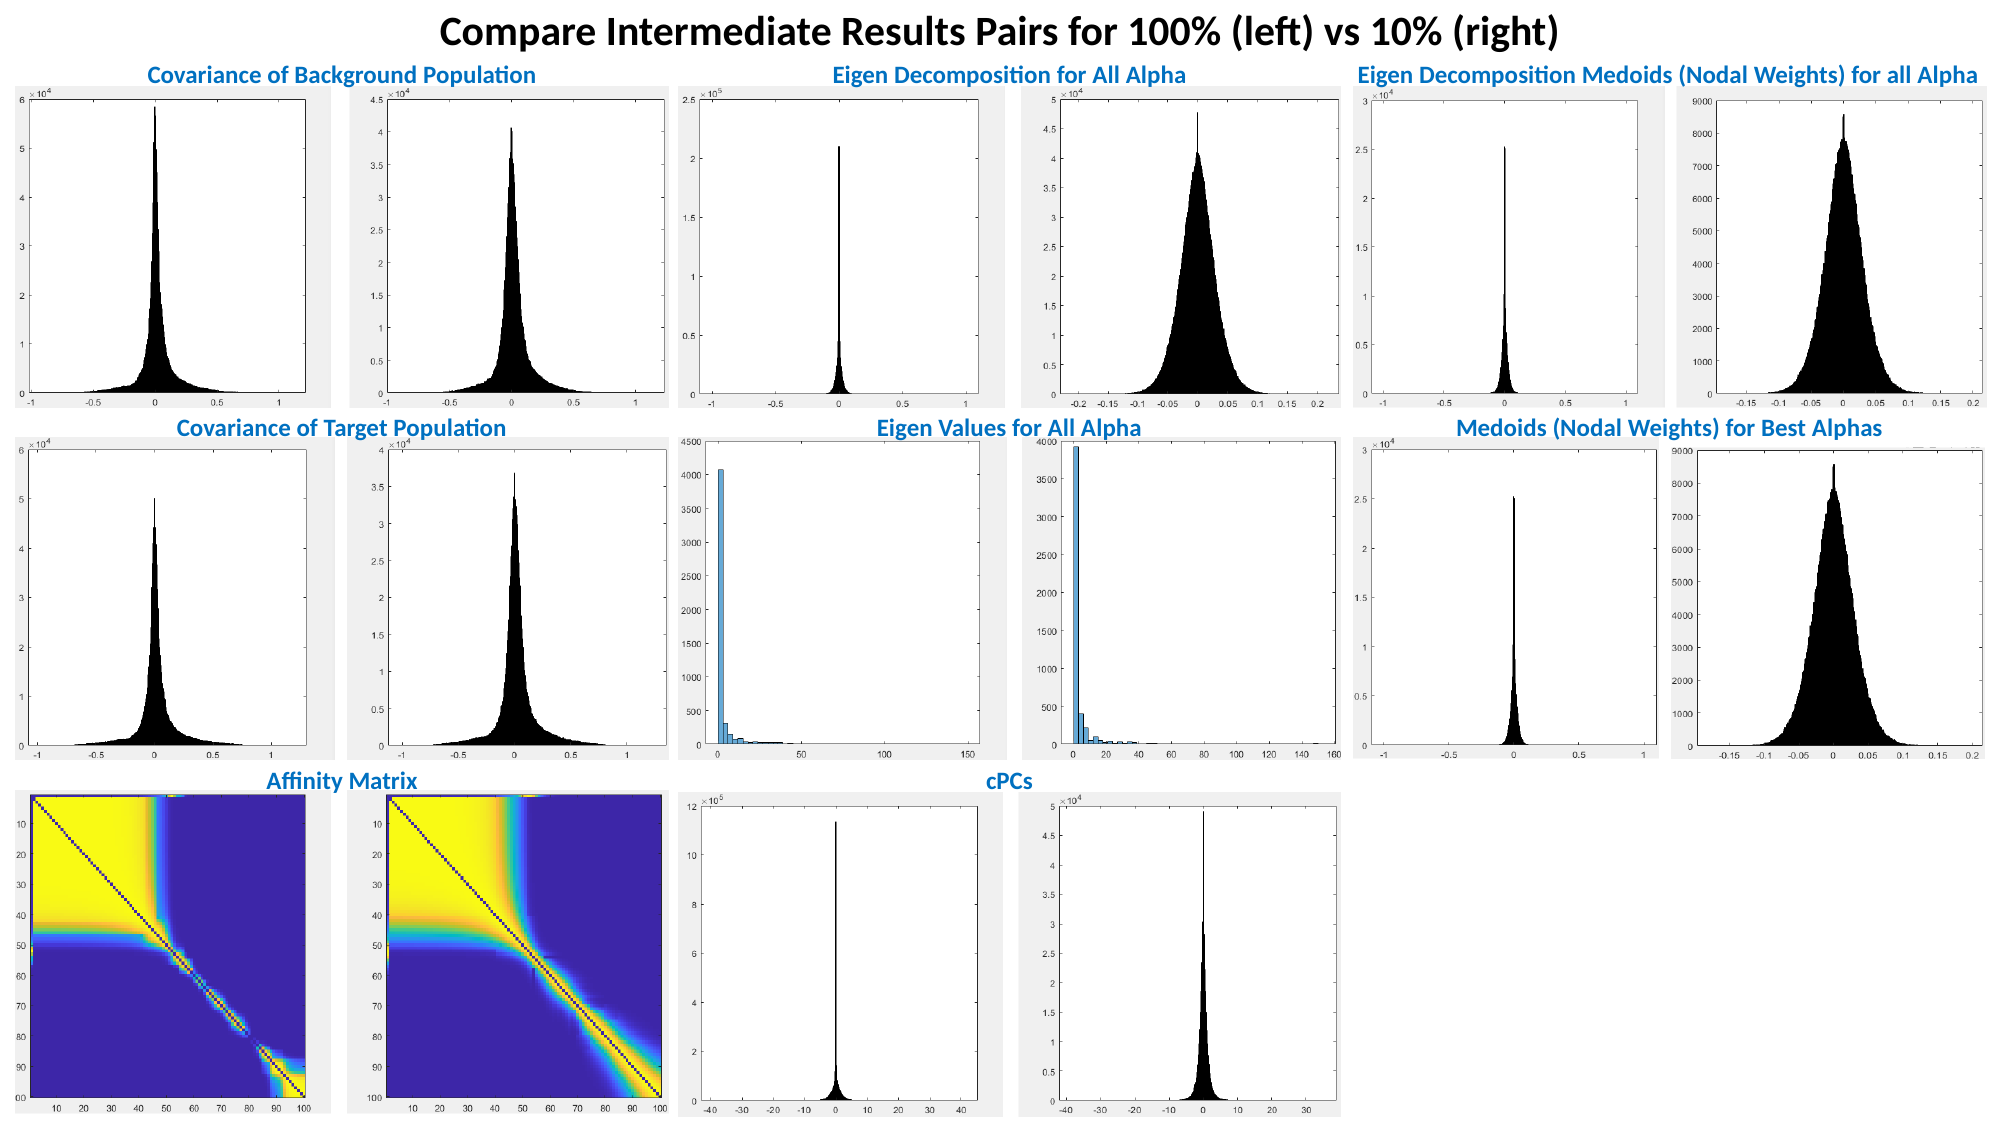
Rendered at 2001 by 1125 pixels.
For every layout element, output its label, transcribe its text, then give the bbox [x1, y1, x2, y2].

text_box cPCs [678, 764, 1341, 792]
text_box Eigen Decomposition for All Alpha [678, 58, 1341, 86]
text_box Covariance of Background Population [15, 58, 669, 86]
text_box Affinity Matrix [15, 764, 669, 790]
picture [1353, 86, 1987, 408]
picture [15, 790, 669, 1114]
text_box Eigen Values for All Alpha [678, 411, 1341, 437]
text_box Compare Intermediate Results Pairs for 100% (left) vs 10% (right) [0, 0, 2000, 62]
picture [15, 86, 669, 408]
picture [15, 437, 669, 760]
text_box Covariance of Target Population [15, 411, 669, 437]
text_box Medoids (Nodal Weights) for Best Alphas [1350, 411, 1989, 442]
picture [1353, 437, 1985, 760]
picture [678, 86, 1341, 408]
text_box Eigen Decomposition Medoids (Nodal Weights) for all Alpha [1349, 58, 1987, 89]
picture [678, 437, 1341, 760]
picture [678, 792, 1341, 1117]
